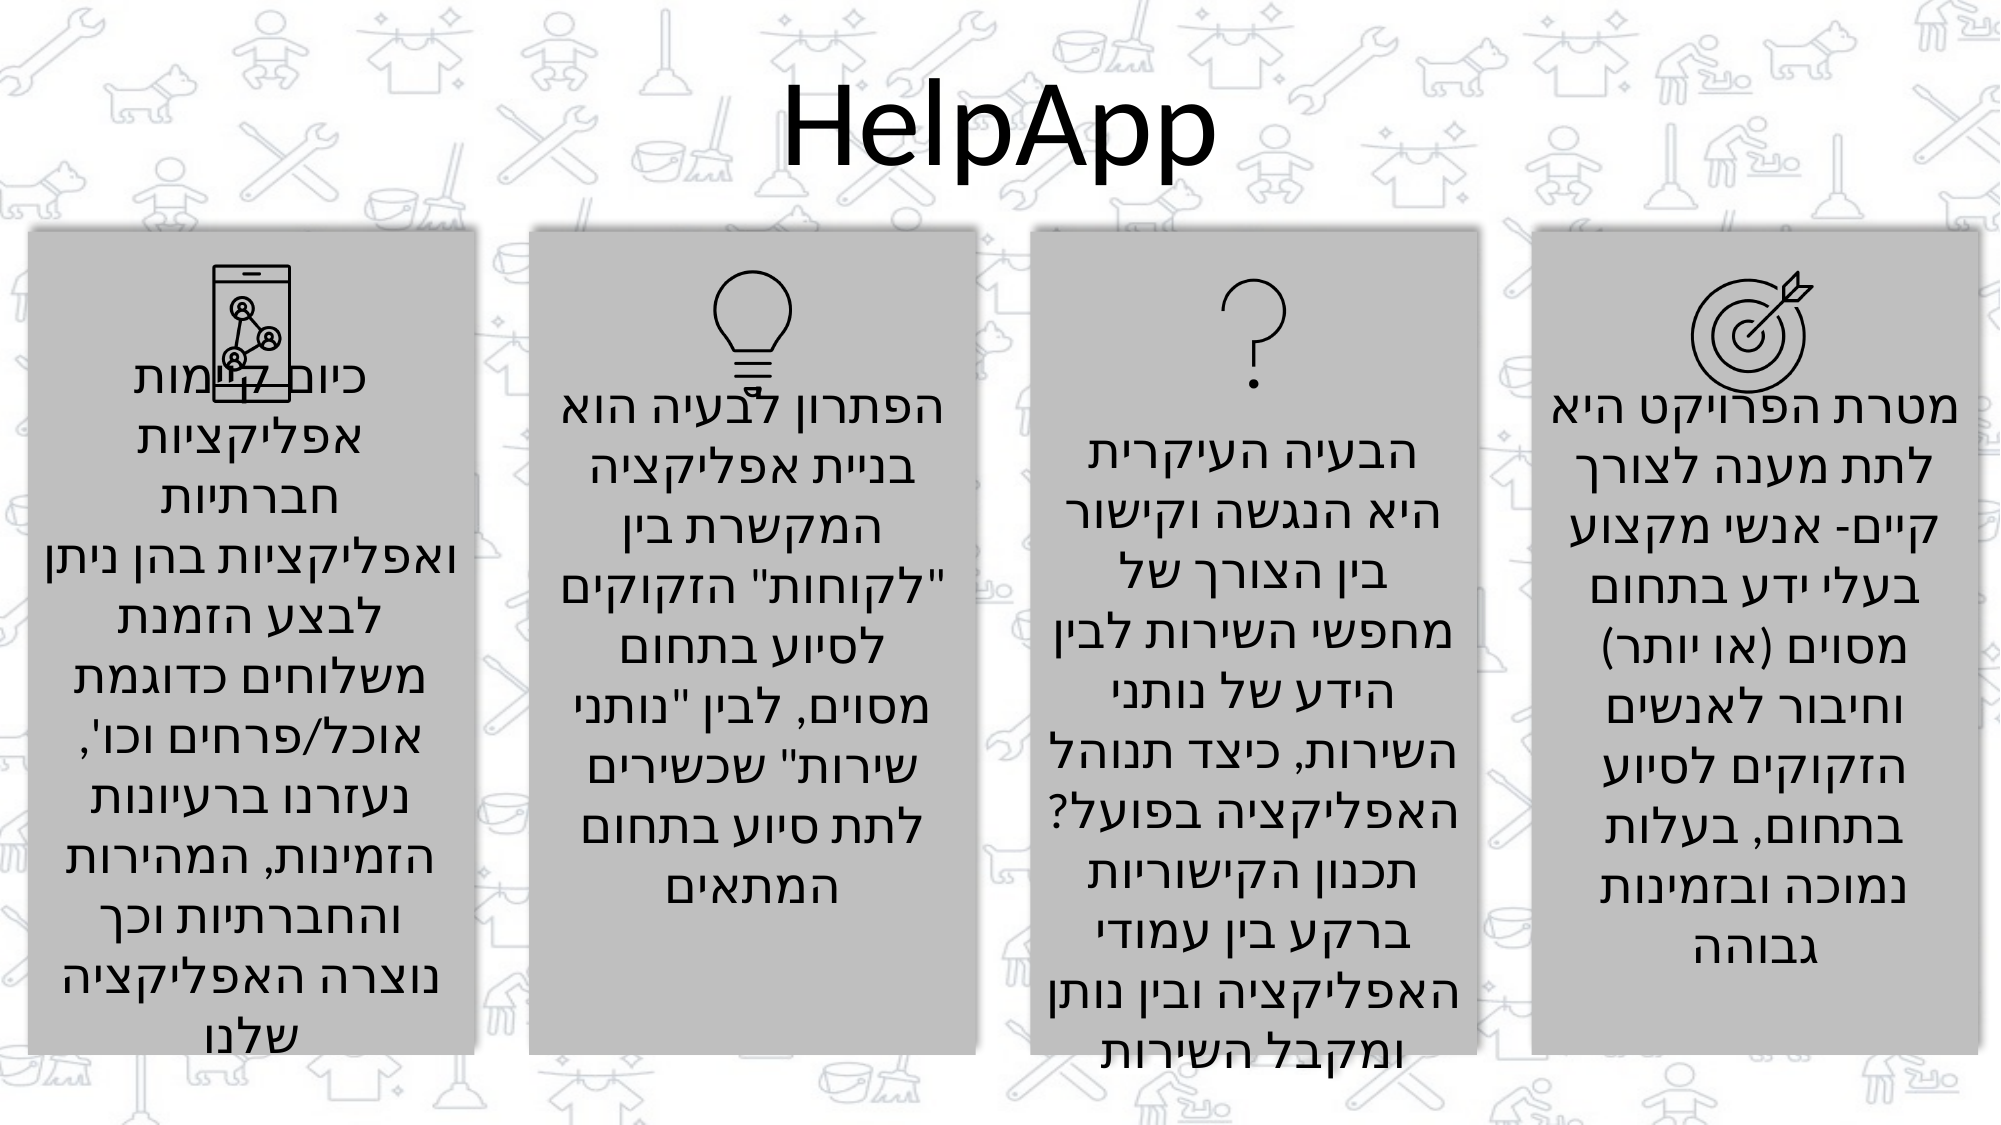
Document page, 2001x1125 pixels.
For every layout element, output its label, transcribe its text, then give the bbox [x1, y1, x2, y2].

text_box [27, 231, 475, 1056]
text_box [1029, 231, 1478, 1056]
text_box HelpApp [765, 33, 1235, 199]
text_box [528, 231, 977, 1056]
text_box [1531, 231, 1979, 1056]
